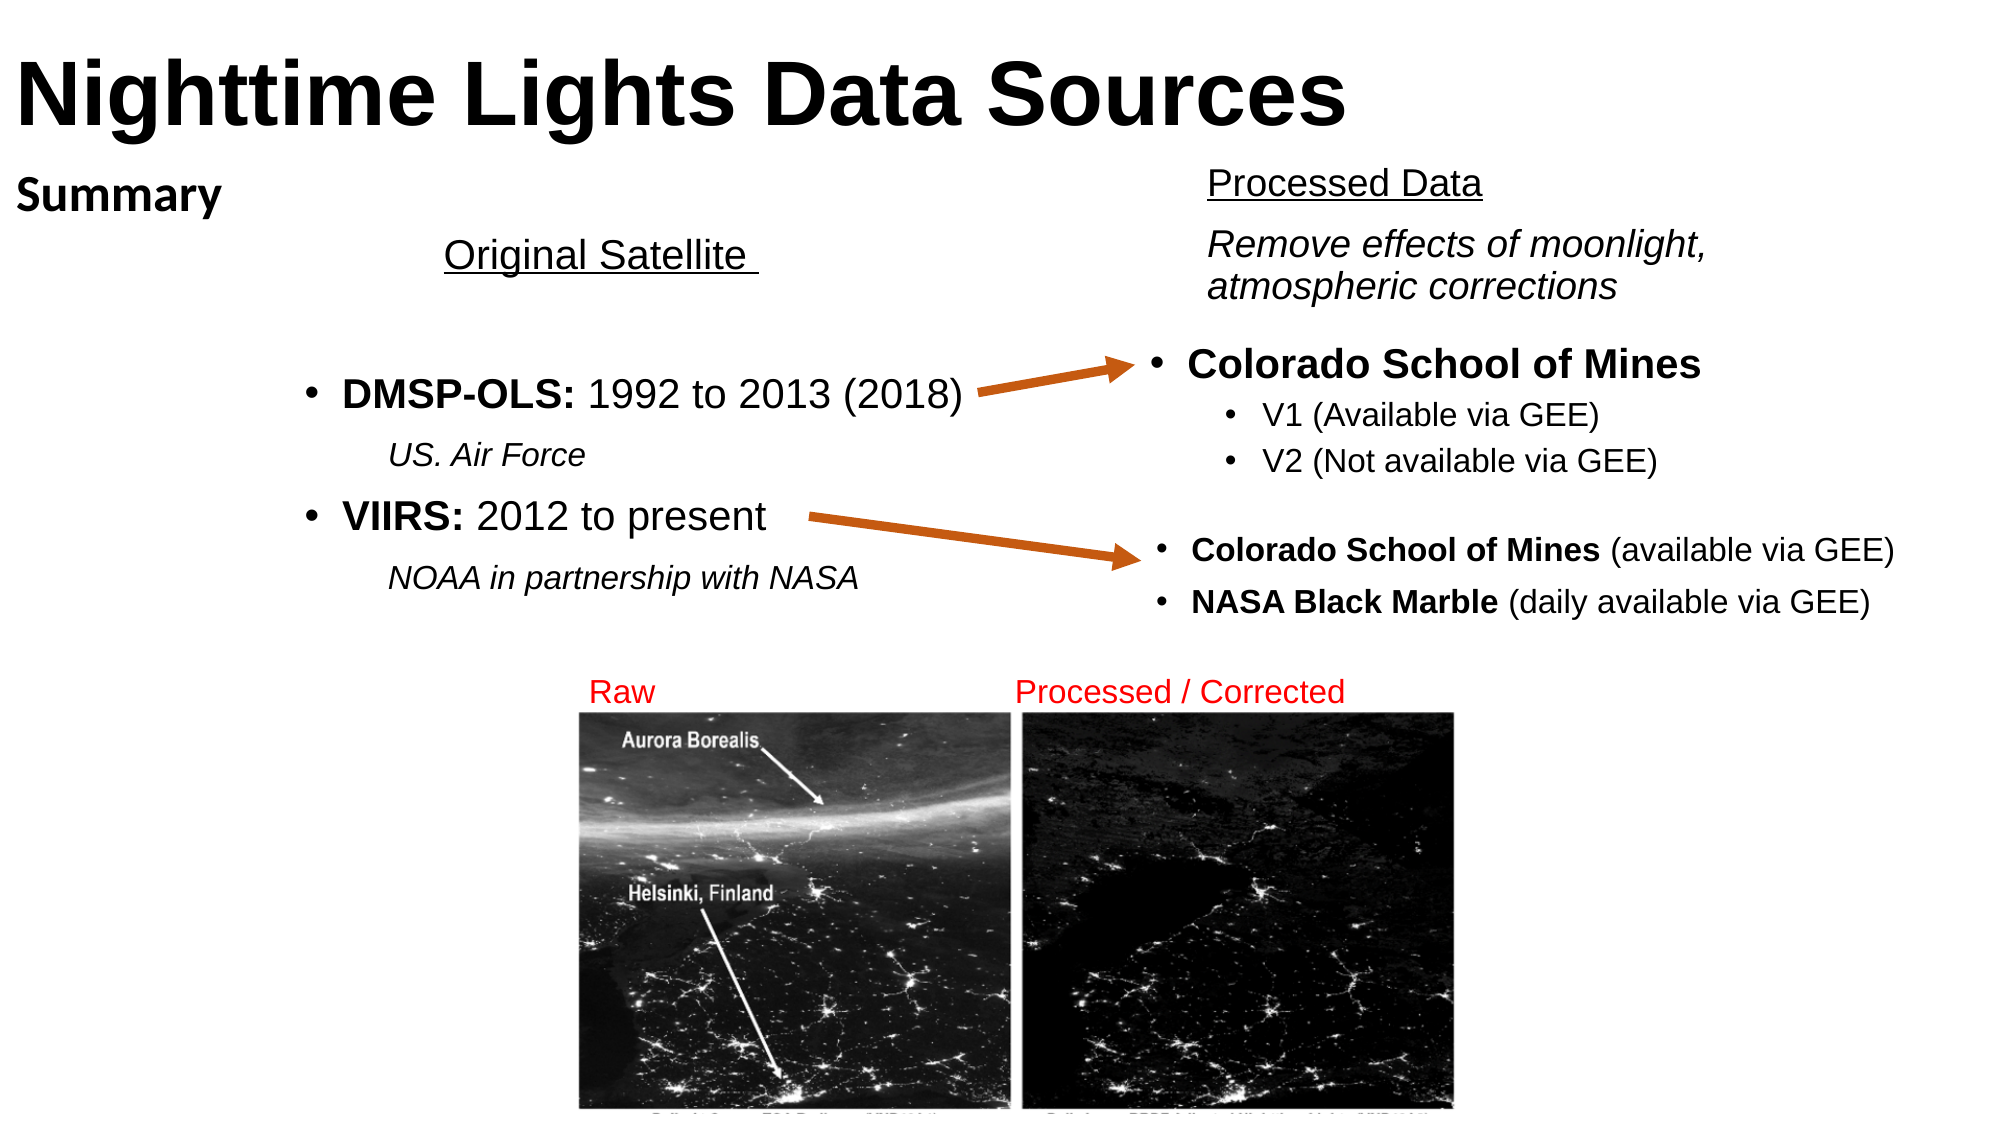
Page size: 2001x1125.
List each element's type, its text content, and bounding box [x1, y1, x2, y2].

title Nighttime Lights Data Sources [0, 0, 2000, 192]
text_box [808, 516, 1142, 561]
list DMSP-OLS: 1992 to 2013 (2018) US. Air Force VIIRS: 2012 to present NOAA in partnership with NASA [289, 364, 1018, 649]
picture [573, 707, 1461, 1114]
text_box Colorado School of Mines (available via GEE) NASA Black Marble (daily available via GEE) [1141, 524, 1977, 672]
text_box Processed / Corrected [999, 667, 1461, 707]
text_box Processed Data Remove effects of moonlight, atmospheric corrections [1192, 155, 1777, 316]
text_box Raw [574, 667, 700, 707]
text_box Summary [1, 152, 238, 230]
text_box Colorado School of Mines V1 (Available via GEE) V2 (Not available via GEE) [1135, 335, 1821, 507]
text_box Original Satellite [309, 225, 893, 320]
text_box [977, 364, 1136, 393]
